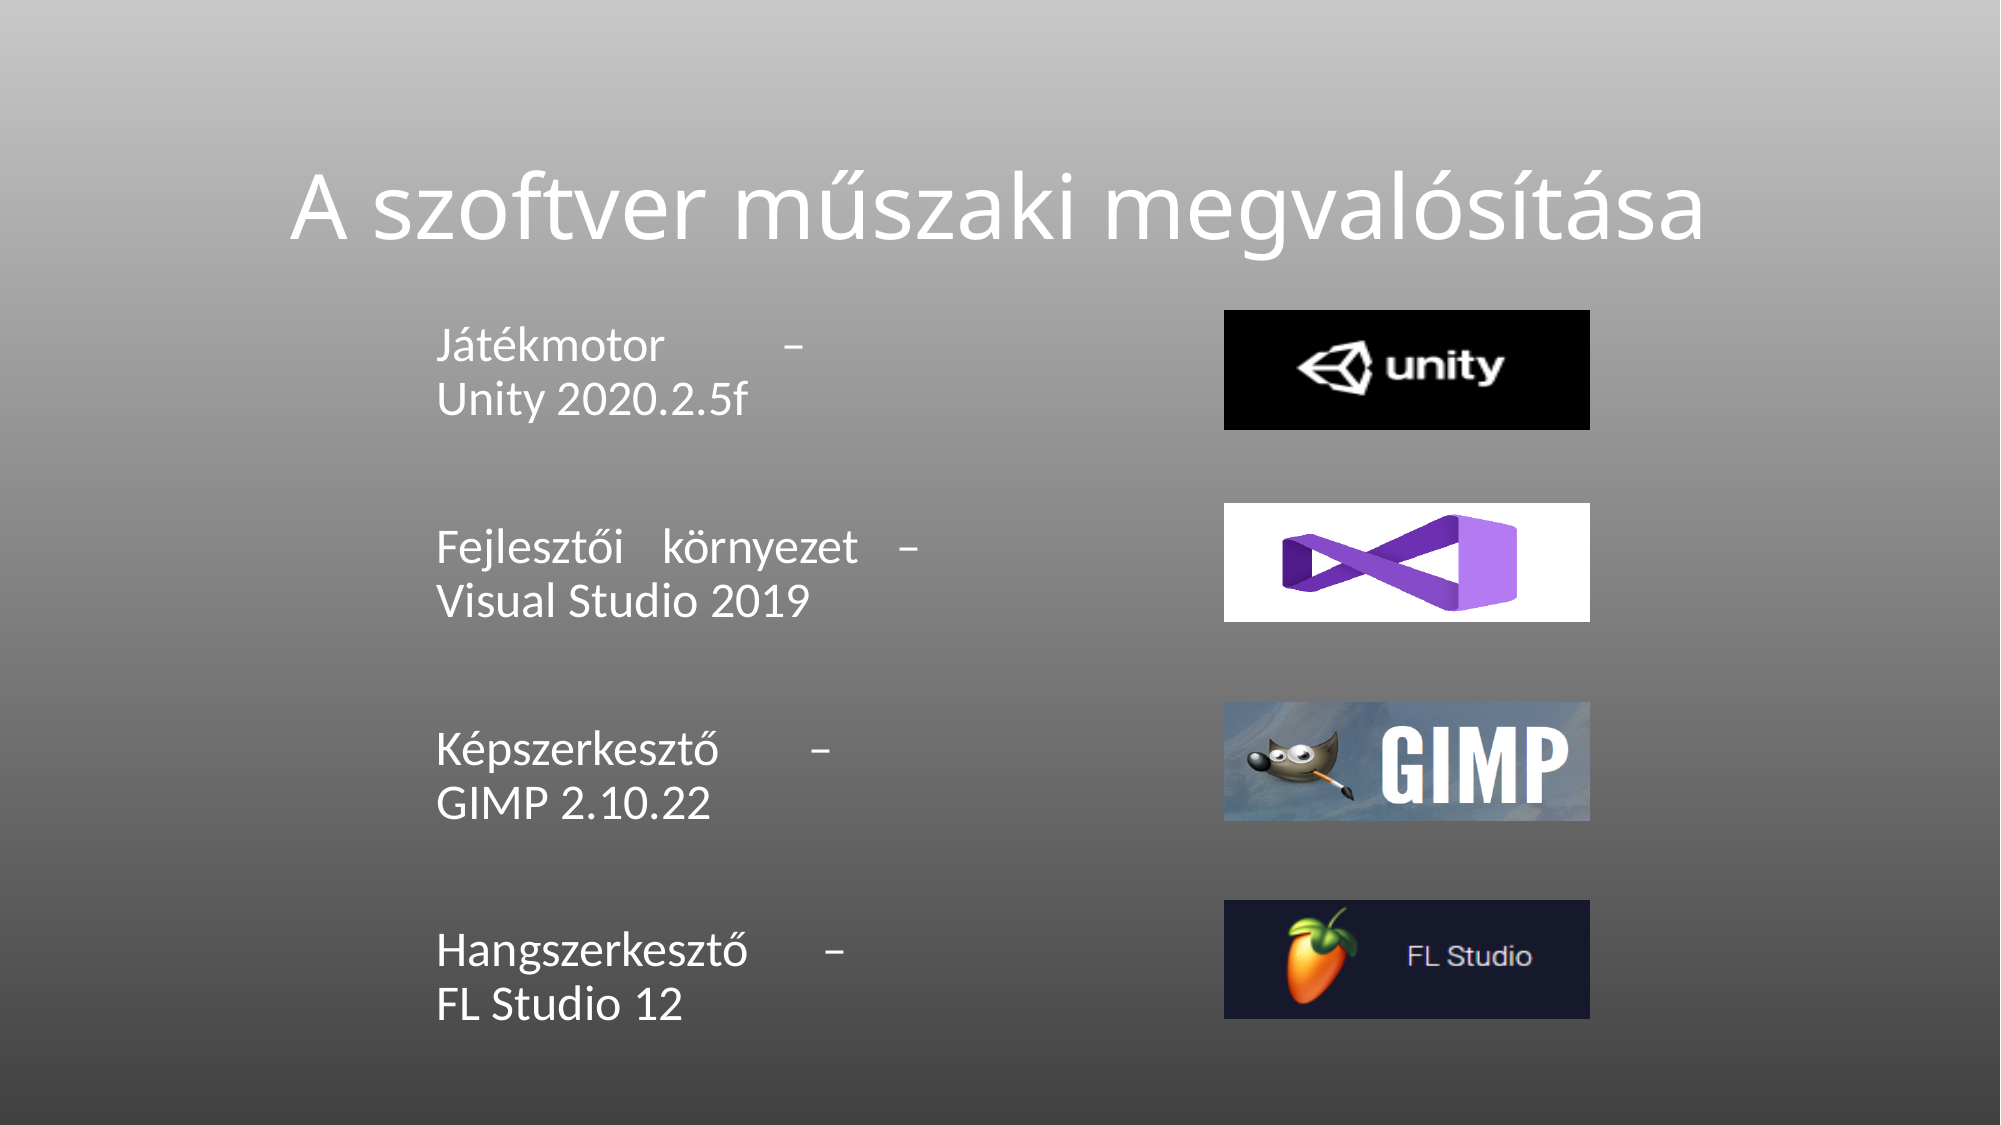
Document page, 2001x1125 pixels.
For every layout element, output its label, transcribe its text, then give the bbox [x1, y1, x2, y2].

picture [1224, 310, 1590, 430]
picture [1224, 503, 1590, 622]
subtitle Játékmotor – Unity 2020.2.5f Fejlesztői környezet – Visual Studio 2019 Képszerkesztő – GIMP 2.10.22 Hangszerkesztő – FL Studio 12 [421, 311, 937, 1125]
picture [1224, 702, 1590, 821]
title A szoftver műszaki megvalósítása [249, 110, 1750, 267]
picture [1224, 900, 1590, 1020]
